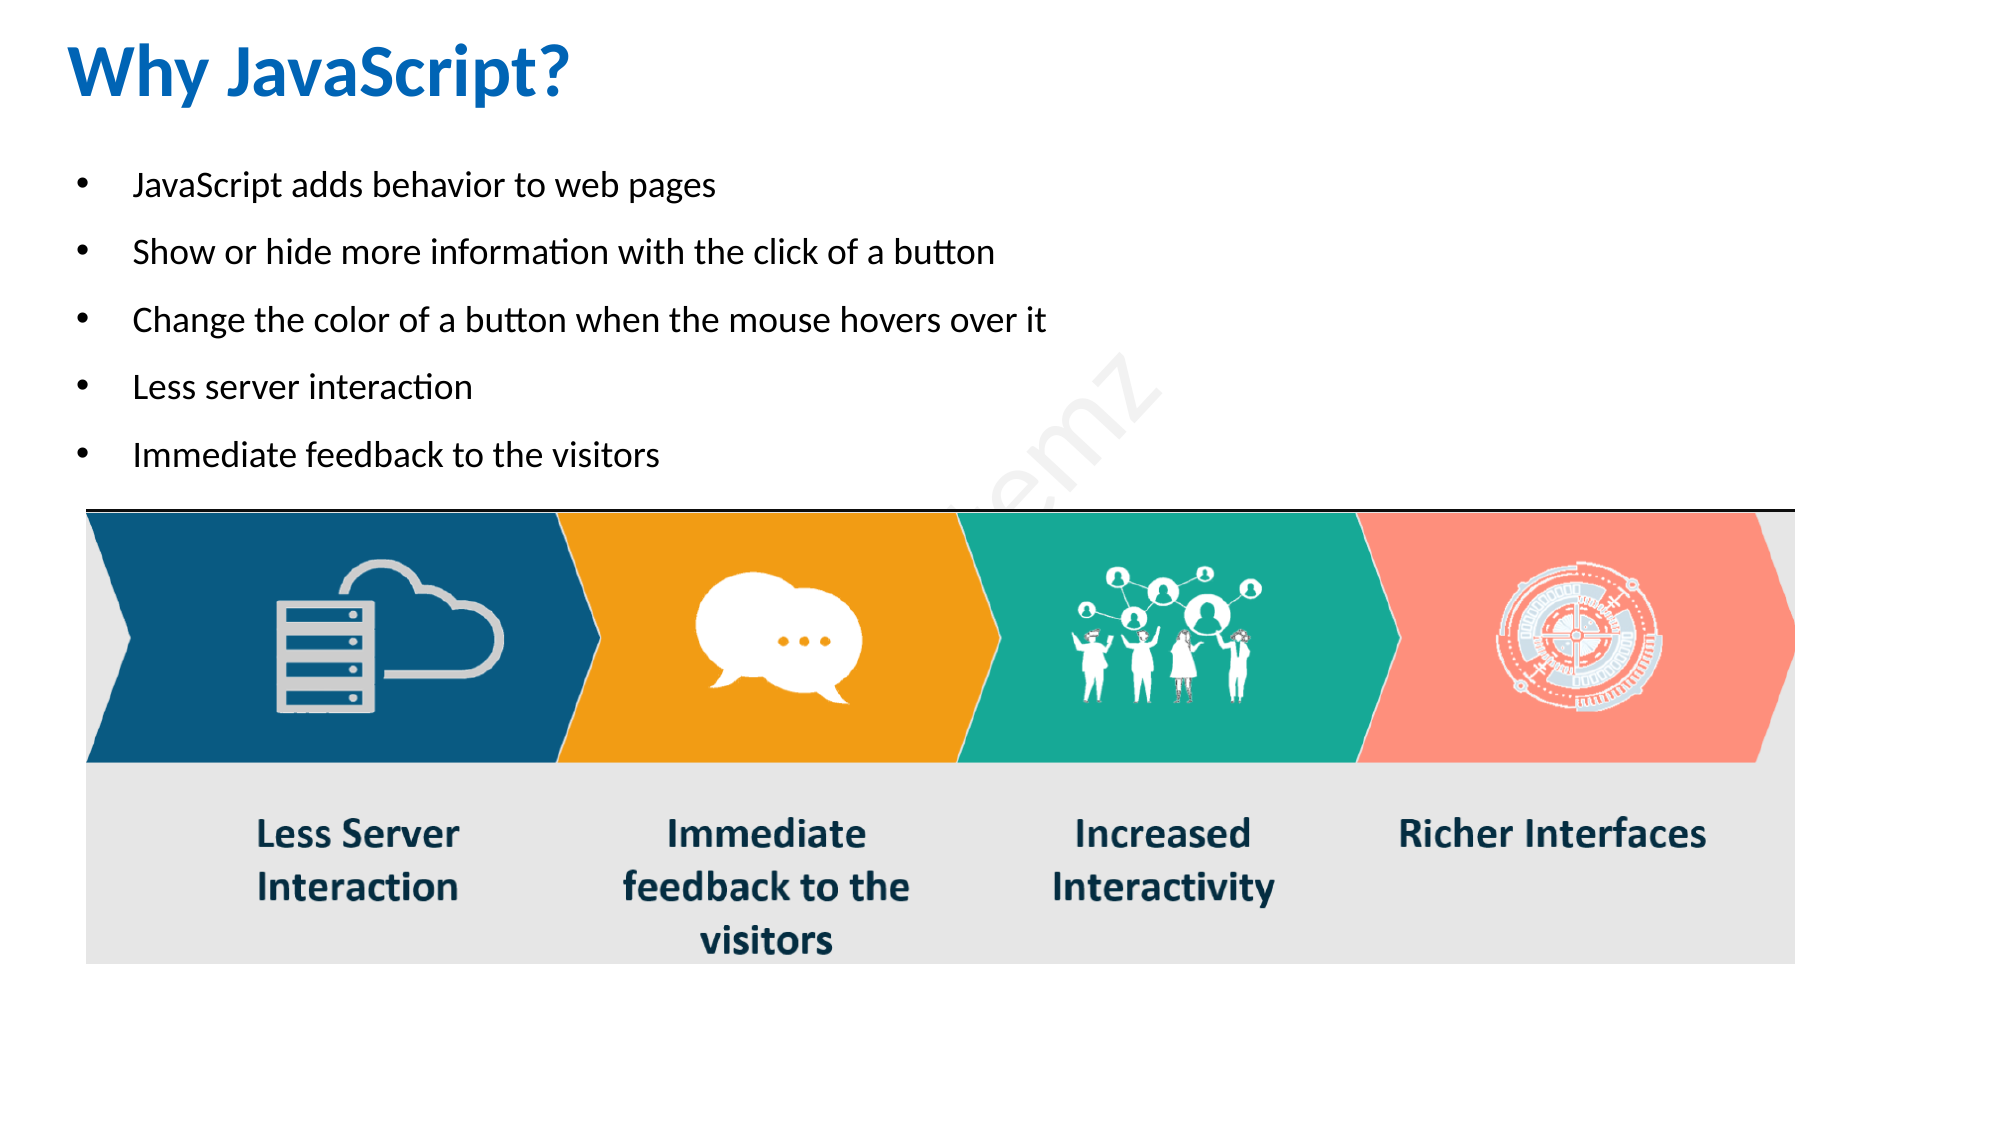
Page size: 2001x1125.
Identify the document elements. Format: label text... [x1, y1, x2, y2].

picture [86, 509, 1795, 964]
picture [338, 559, 504, 679]
text_box JavaScript adds behavior to web pages Show or hide more information with the click of a button Change the color of a button when the mouse hovers over it Less server interaction Immediate feedback to the visitors [42, 130, 1558, 618]
text_box Why JavaScript? [52, 23, 1659, 128]
picture [277, 601, 375, 713]
